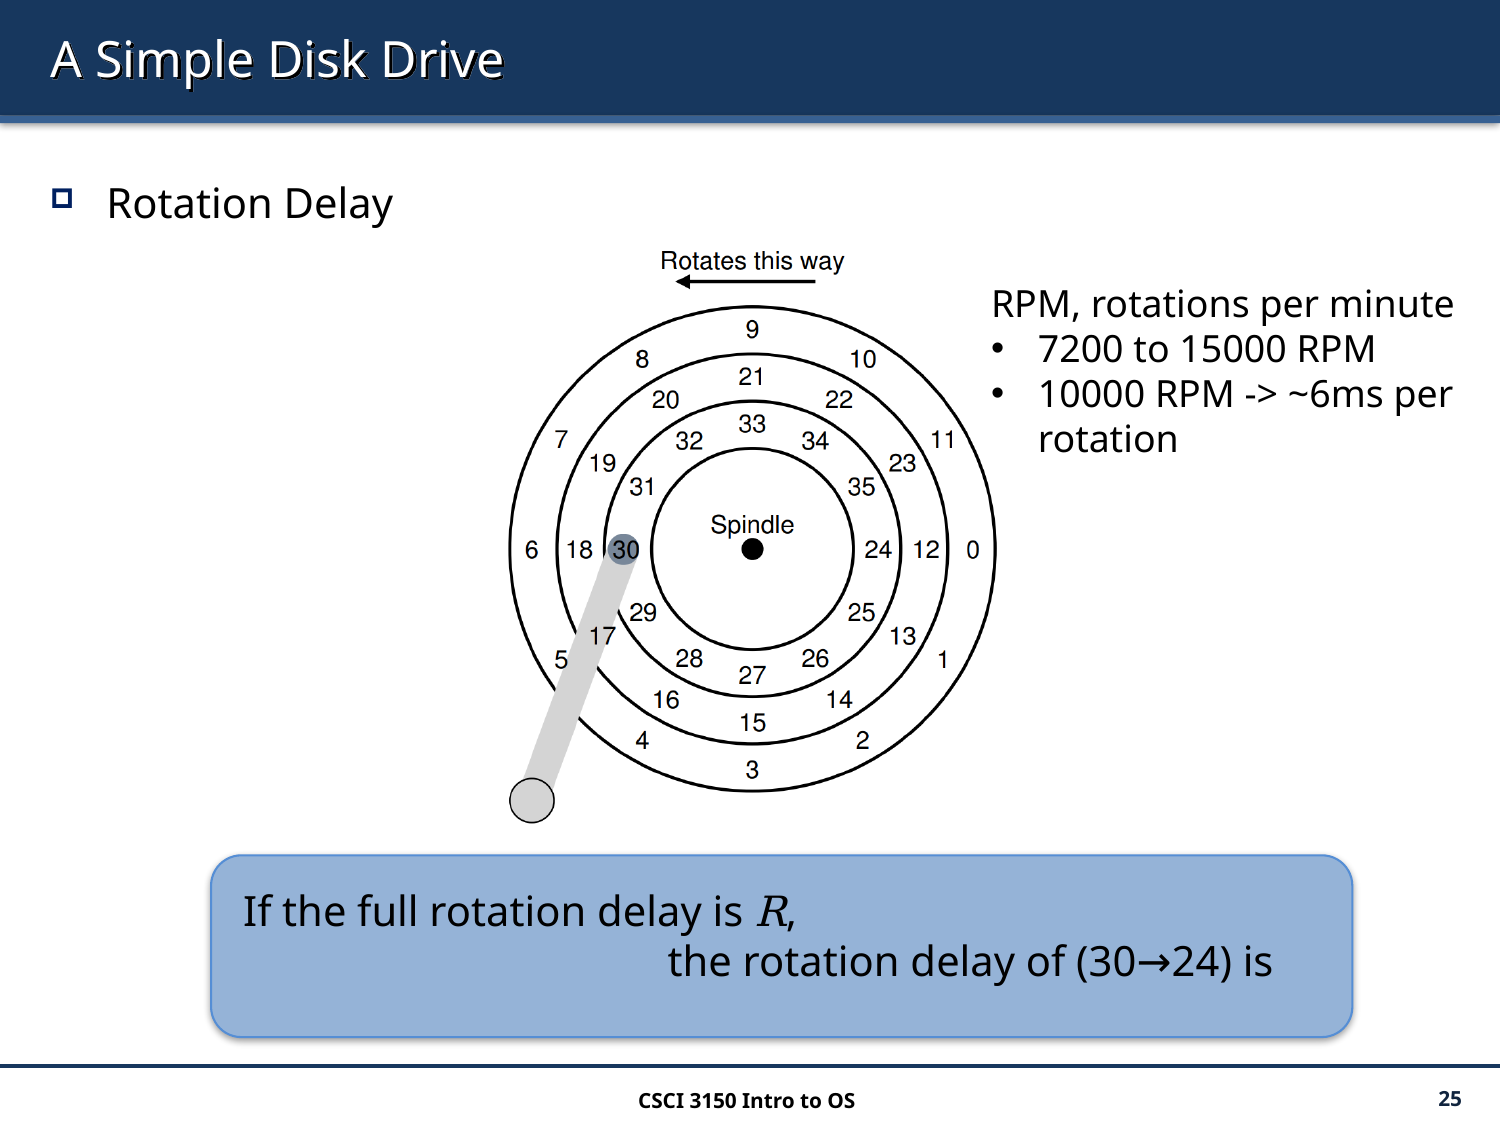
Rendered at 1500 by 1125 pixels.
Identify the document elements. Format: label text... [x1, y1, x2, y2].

text_box RPM, rotations per minute 7200 to 15000 RPM 10000 RPM -> ~6ms per rotation [1016, 272, 1481, 468]
picture [489, 240, 1011, 832]
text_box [210, 855, 1353, 1038]
slide_number 25 [1306, 1081, 1483, 1118]
list Rotation Delay [34, 144, 1477, 241]
title A Simple Disk Drive [34, 8, 1477, 106]
footer CSCI 3150 Intro to OS [497, 1079, 997, 1117]
